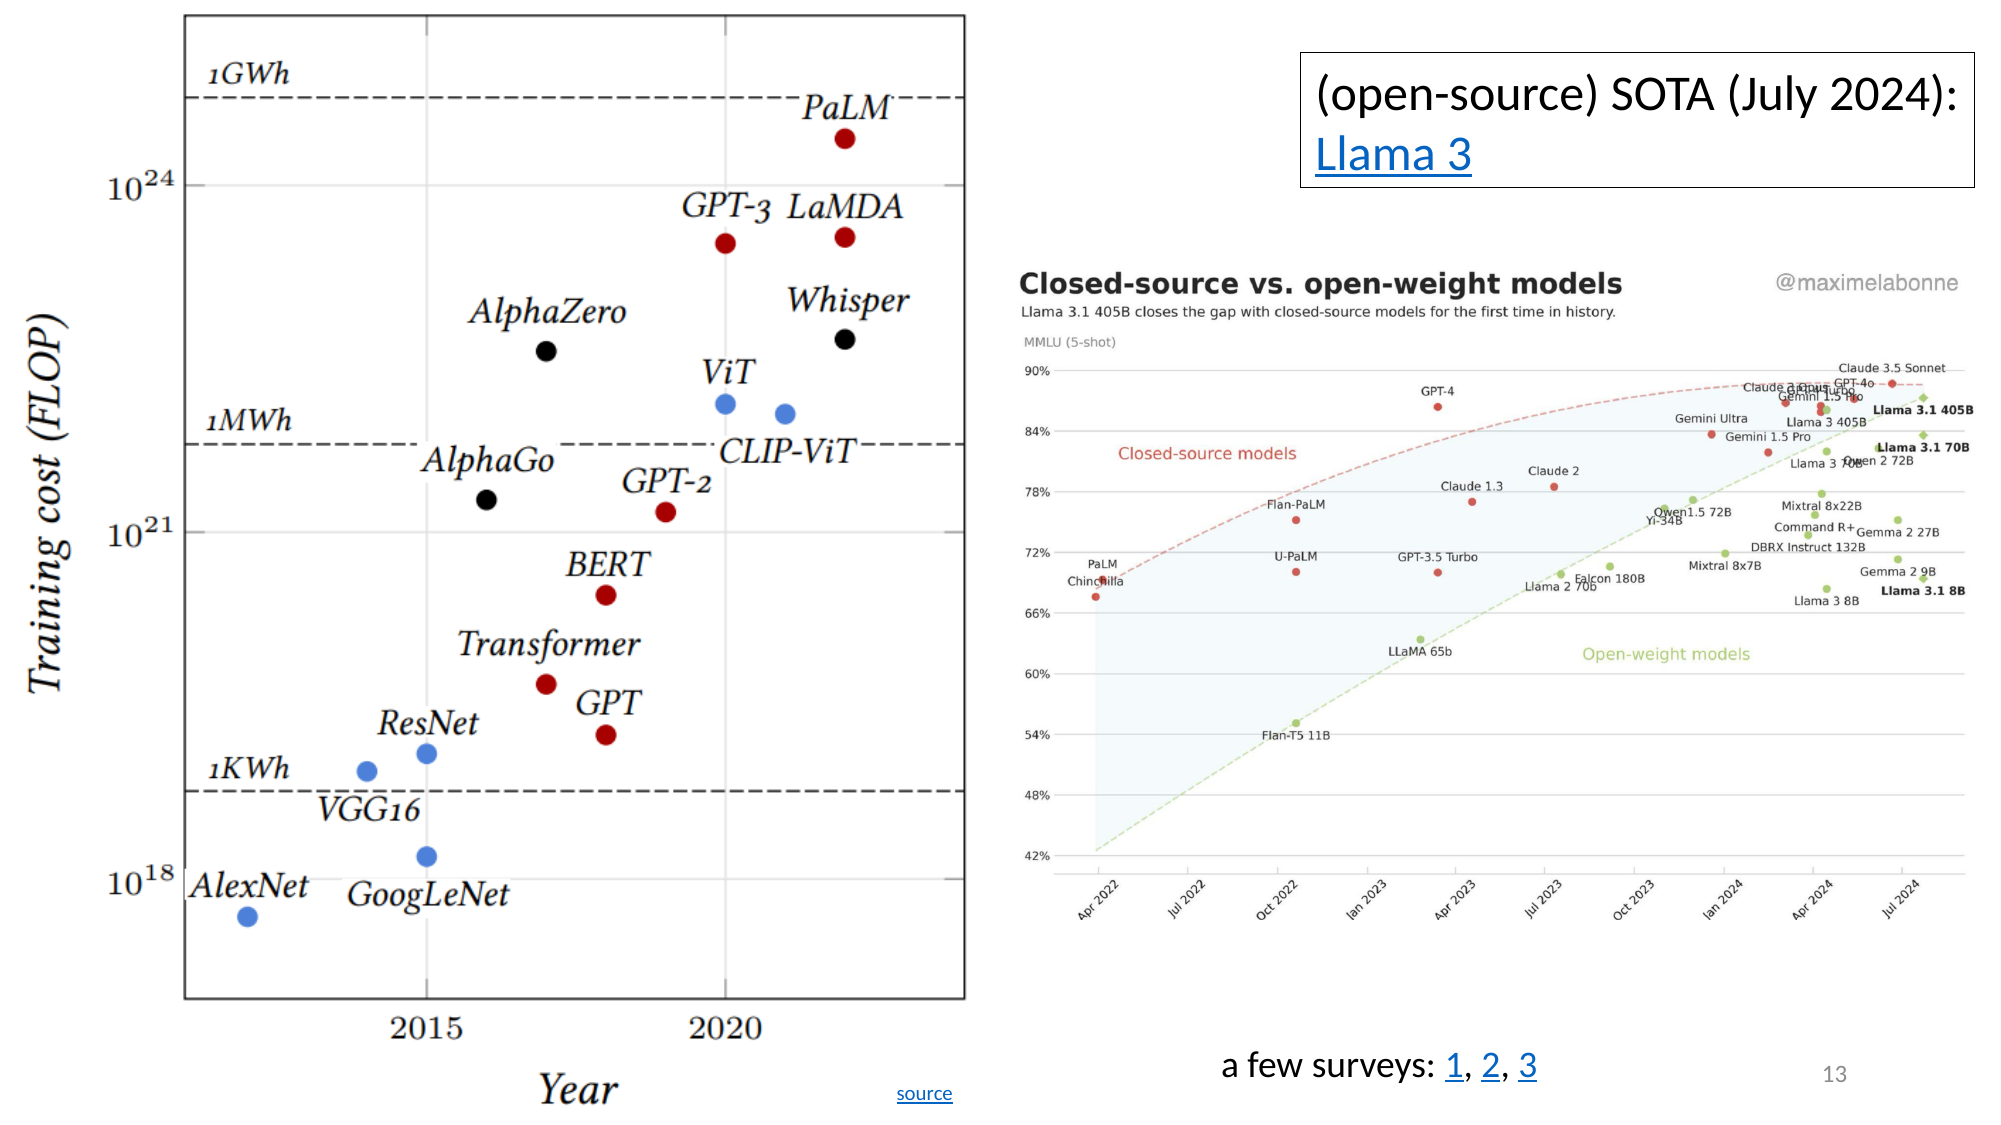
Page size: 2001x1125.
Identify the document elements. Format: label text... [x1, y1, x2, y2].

slide_number 13 [1412, 1042, 1863, 1103]
text_box (open-source) SOTA (July 2024): Llama 3 [1300, 52, 1975, 188]
text_box a few surveys: 1, 2, 3 [1206, 1032, 1553, 1092]
picture [999, 254, 1978, 920]
picture [15, 0, 985, 1125]
